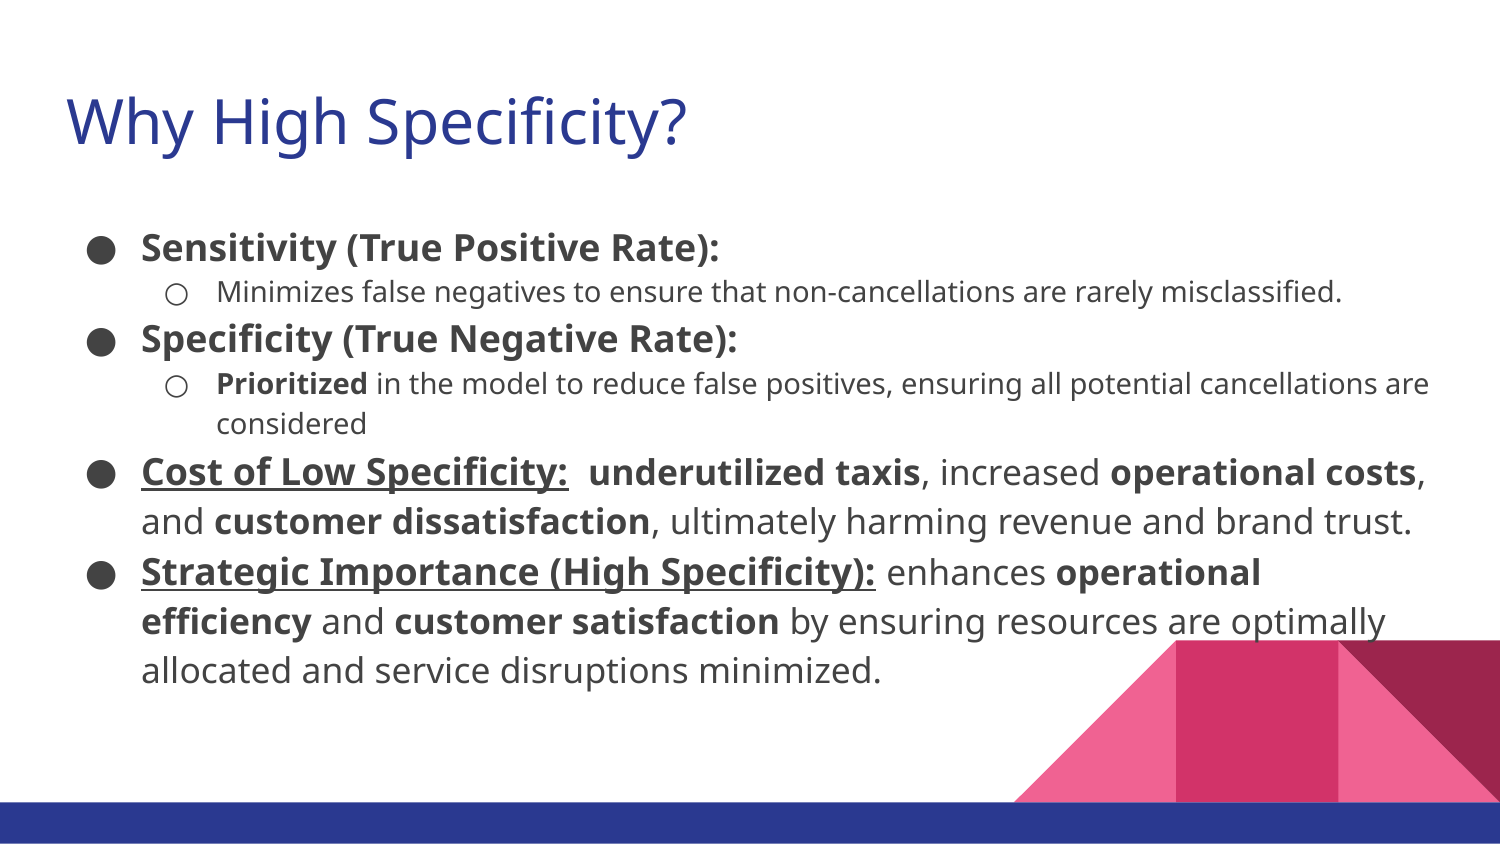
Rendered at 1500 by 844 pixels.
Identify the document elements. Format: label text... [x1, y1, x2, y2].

title Why High Specificity? [51, 67, 1449, 167]
list Sensitivity (True Positive Rate): Minimizes false negatives to ensure that non-cancellations are rarely misclassified. Specificity (True Negative Rate): Prioritized in the model to reduce false positives, ensuring all potential cancellations are considered Cost of Low Specificity: underutilized taxis, increased operational costs, and customer dissatisfaction, ultimately harming revenue and brand trust. Strategic Importance (High Specificity): enhances operational efficiency and customer satisfaction by ensuring resources are optimally allocated and service disruptions minimized. [51, 201, 1449, 750]
